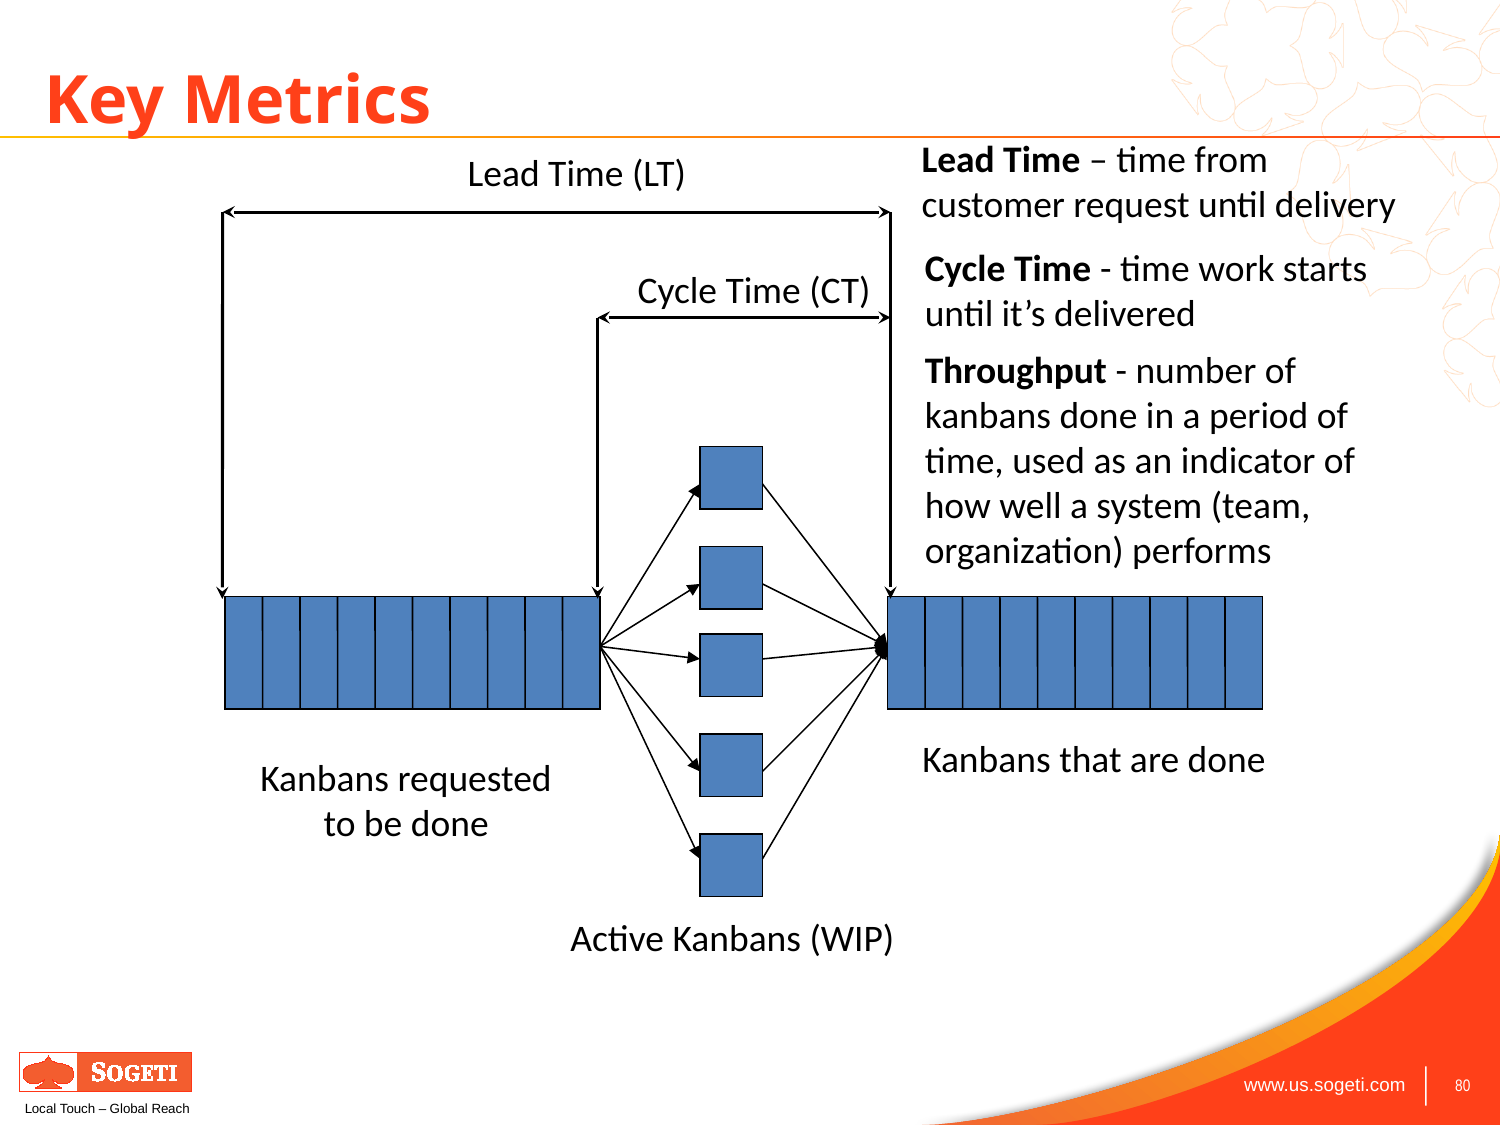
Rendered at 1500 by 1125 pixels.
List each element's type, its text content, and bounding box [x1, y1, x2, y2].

text_box [699, 446, 763, 509]
text_box [699, 733, 763, 797]
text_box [224, 596, 601, 710]
text_box [604, 654, 701, 859]
text_box Throughput - number of kanbans done in a period of time, used as an indicator of how well a system (team, organization) performs [910, 338, 1403, 579]
text_box [699, 833, 763, 897]
text_box Lead Time (LT) [316, 141, 838, 202]
text_box [604, 583, 700, 645]
text_box [762, 641, 882, 660]
text_box Cycle Time - time work starts until it’s delivered [910, 236, 1403, 338]
text_box [762, 649, 882, 859]
text_box [604, 651, 700, 772]
title Key Metrics [44, 0, 1469, 137]
text_box [604, 483, 700, 641]
text_box Cycle Time (CT) [622, 258, 886, 316]
text_box [604, 646, 700, 664]
text_box Kanbans requested to be done [237, 746, 575, 852]
text_box [699, 546, 763, 609]
text_box [699, 633, 763, 697]
text_box Lead Time – time from customer request until delivery [906, 127, 1418, 233]
text_box Active Kanbans (WIP) [538, 906, 926, 967]
text_box Kanbans that are done [907, 727, 1367, 788]
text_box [887, 596, 1263, 710]
text_box [762, 583, 882, 643]
